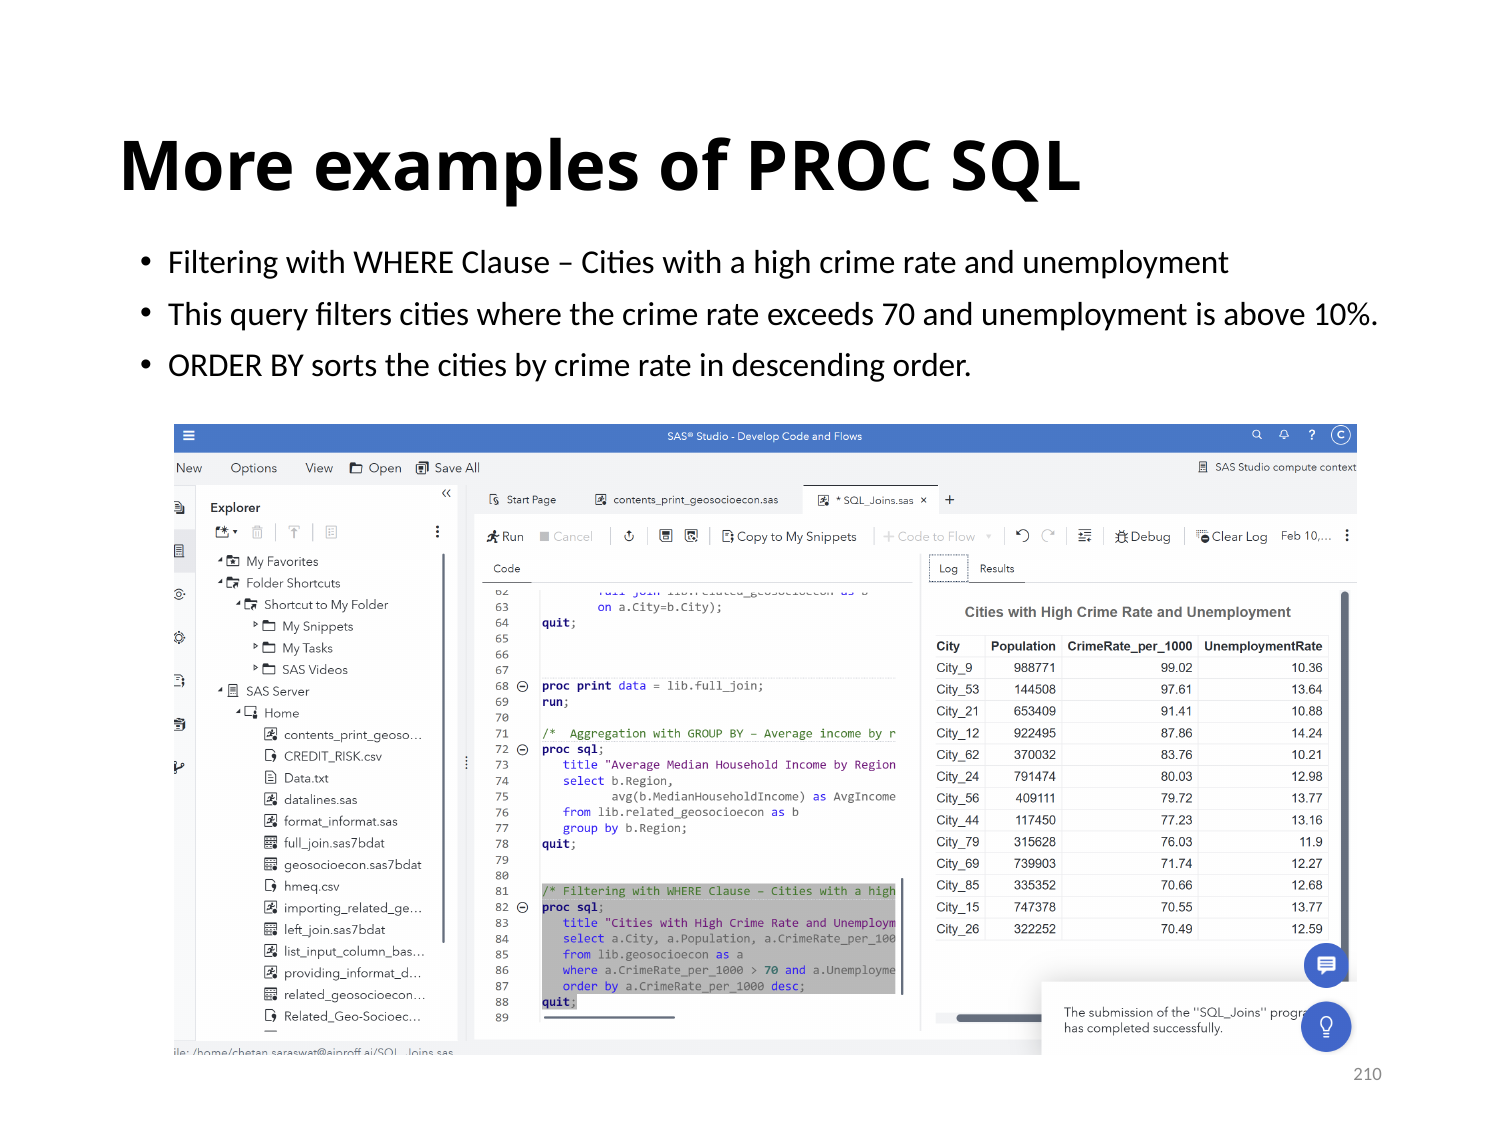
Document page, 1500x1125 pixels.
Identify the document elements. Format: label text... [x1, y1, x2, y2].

list Filtering with WHERE Clause – Cities with a high crime rate and unemployment This query filters cities where the crime rate exceeds 70 and unemployment is above 10%. ORDER BY sorts the cities by crime rate in descending order. [125, 237, 1419, 1020]
title More examples of PROC SQL [103, 59, 1397, 278]
picture [174, 424, 1357, 1055]
slide_number 210 [1059, 1042, 1397, 1103]
